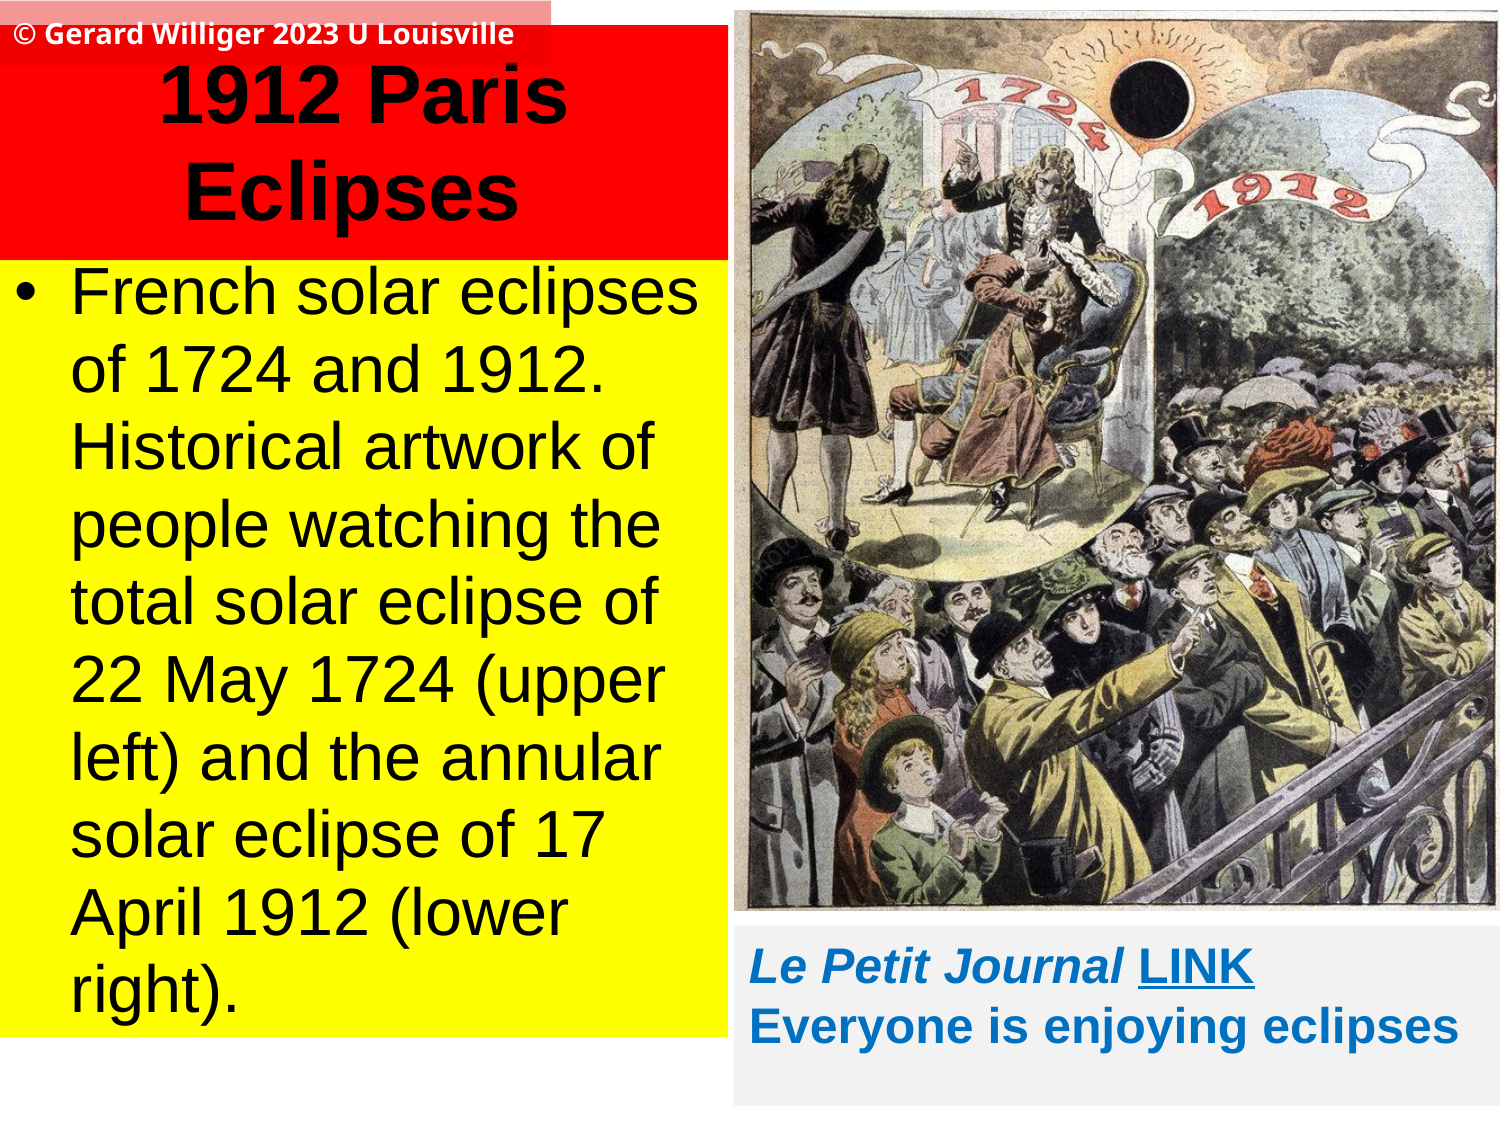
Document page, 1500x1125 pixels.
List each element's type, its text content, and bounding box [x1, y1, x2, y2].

list French solar eclipses of 1724 and 1912. Historical artwork of people watching the total solar eclipse of 22 May 1724 (upper left) and the annular solar eclipse of 17 April 1912 (lower right). [0, 261, 729, 1038]
picture [733, 10, 1500, 911]
title 1912 Paris Eclipses [0, 25, 728, 261]
text_box © Gerard Williger 2023 U Louisville [0, 0, 552, 66]
text_box Le Petit Journal LINK Everyone is enjoying eclipses [733, 925, 1500, 1106]
